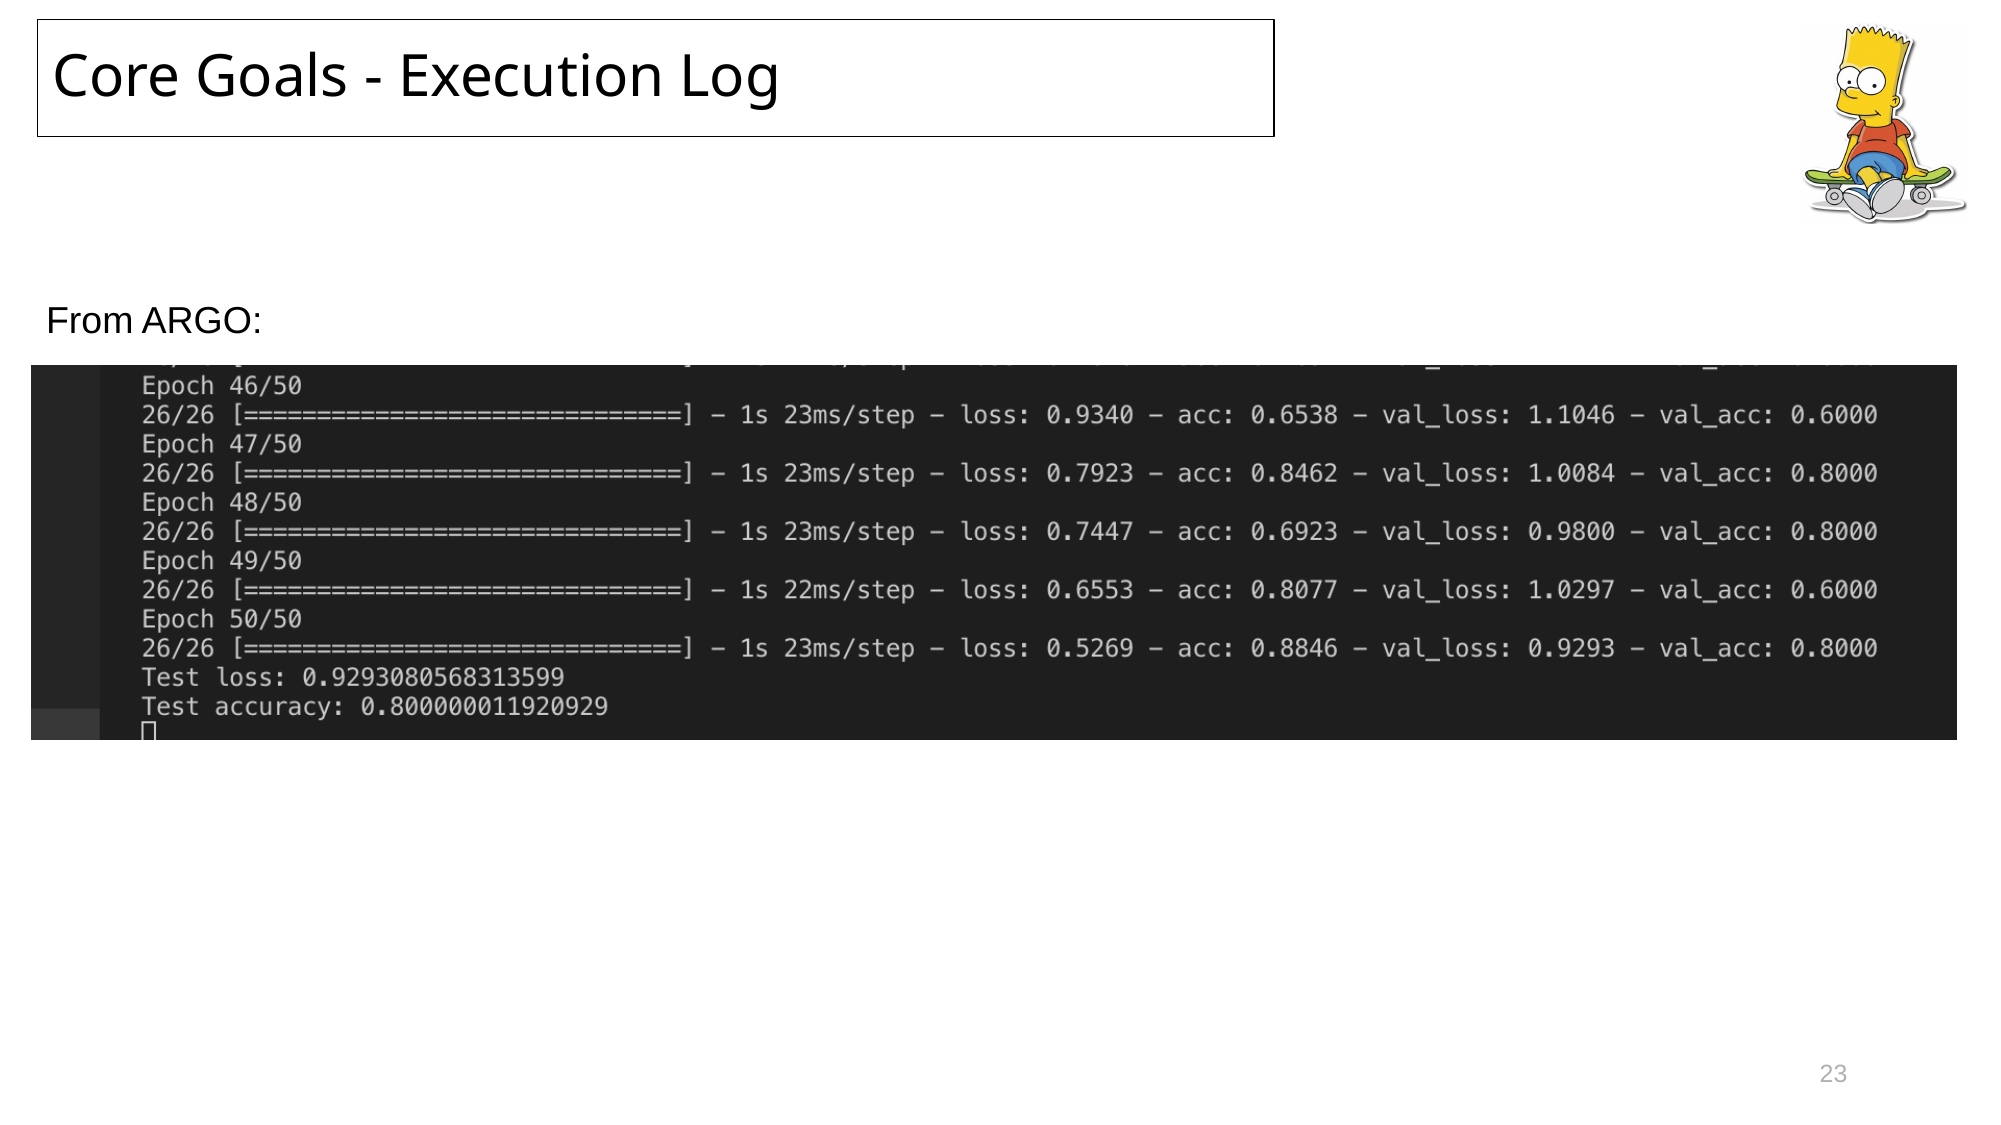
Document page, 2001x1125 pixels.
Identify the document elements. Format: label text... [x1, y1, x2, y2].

picture [31, 364, 1957, 740]
text_box From ARGO: [31, 288, 917, 348]
slide_number 23 [1412, 1042, 1863, 1103]
text_box Core Goals - Execution Log [37, 19, 1275, 137]
picture [1797, 22, 1968, 224]
